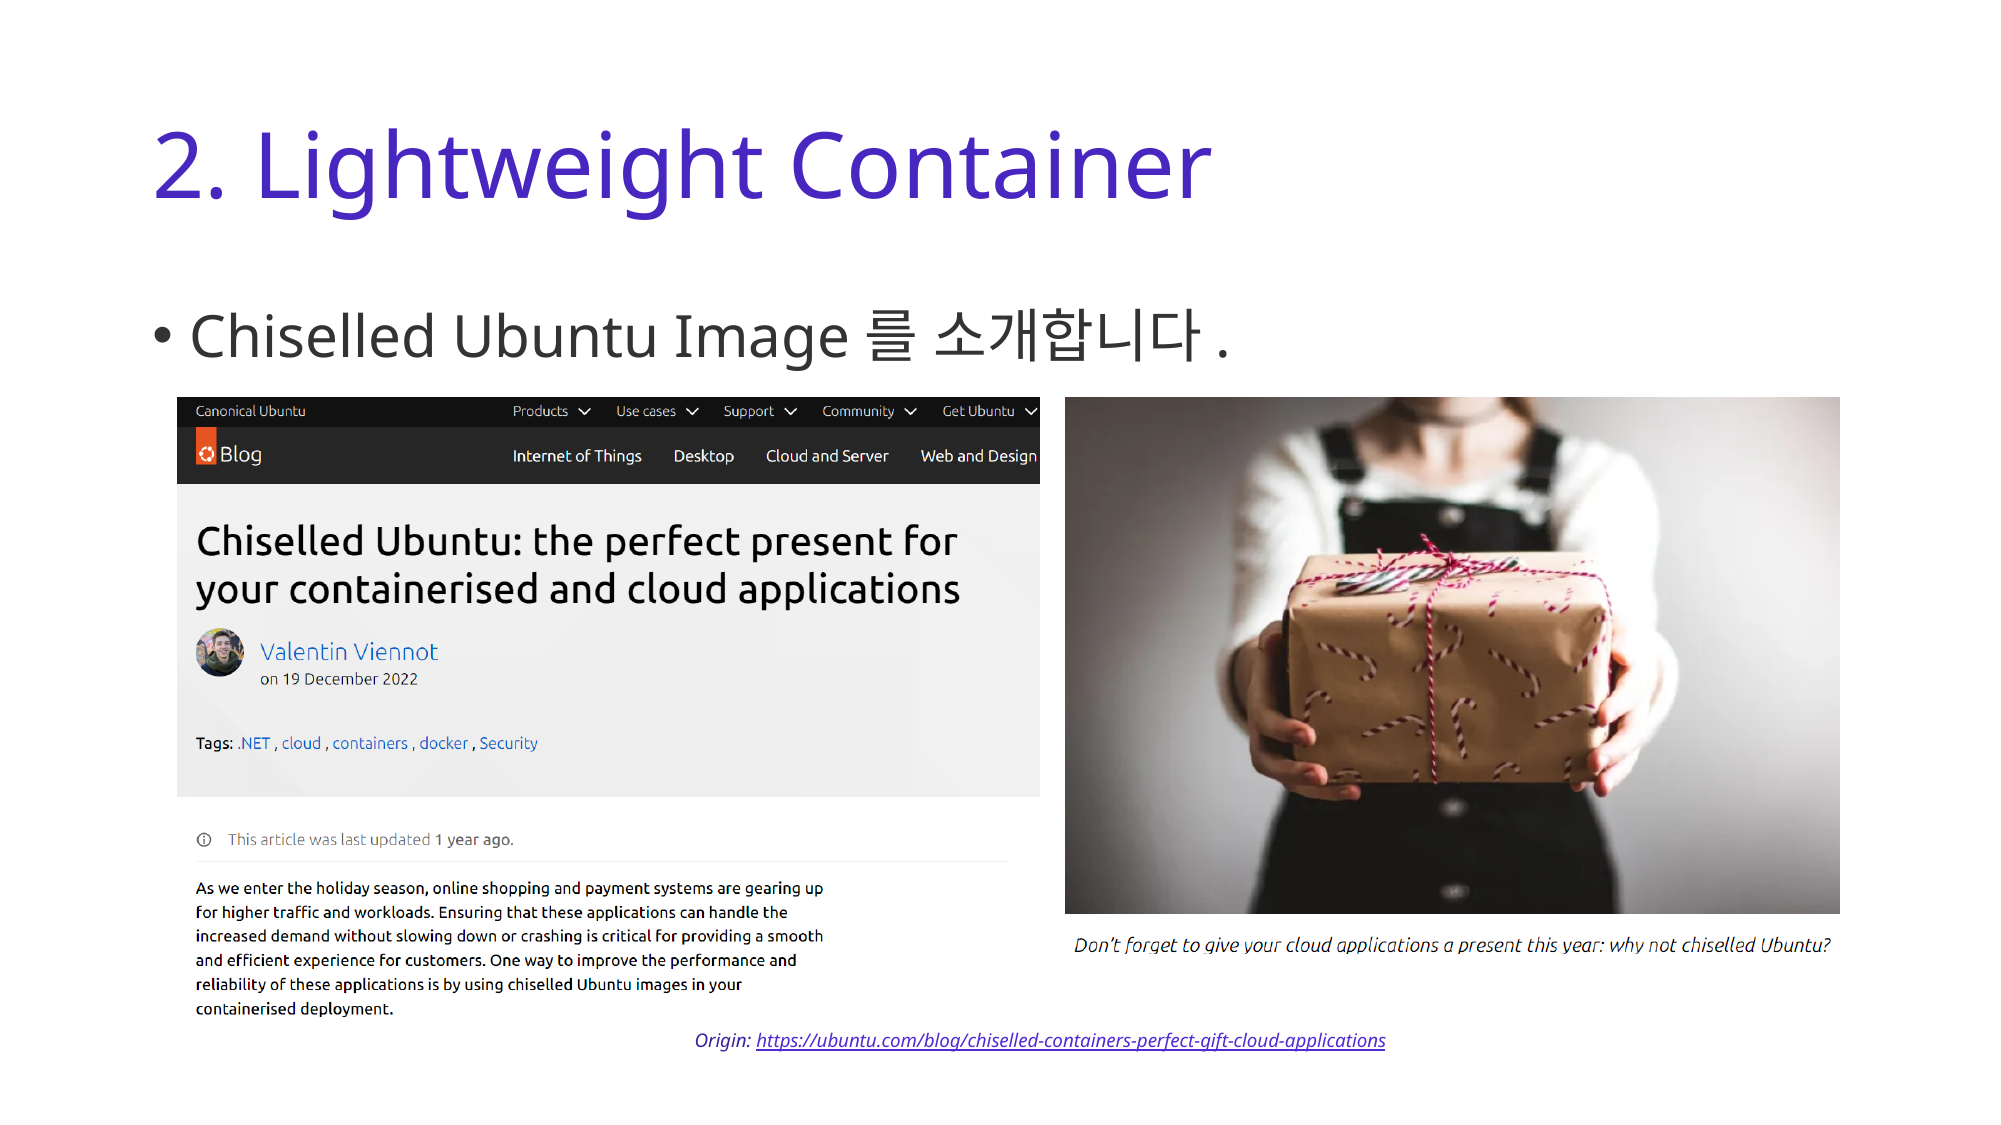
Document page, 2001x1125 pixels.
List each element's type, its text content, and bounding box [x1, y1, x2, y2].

picture [1059, 391, 1843, 954]
list Chiselled Ubuntu Image를 소개합니다. [137, 299, 1863, 1014]
title 2. Lightweight Container [137, 59, 1863, 278]
text_box Origin: https://ubuntu.com/blog/chiselled-containers-perfect-gift-cloud-applications [592, 1021, 1488, 1062]
picture [177, 397, 1040, 1032]
